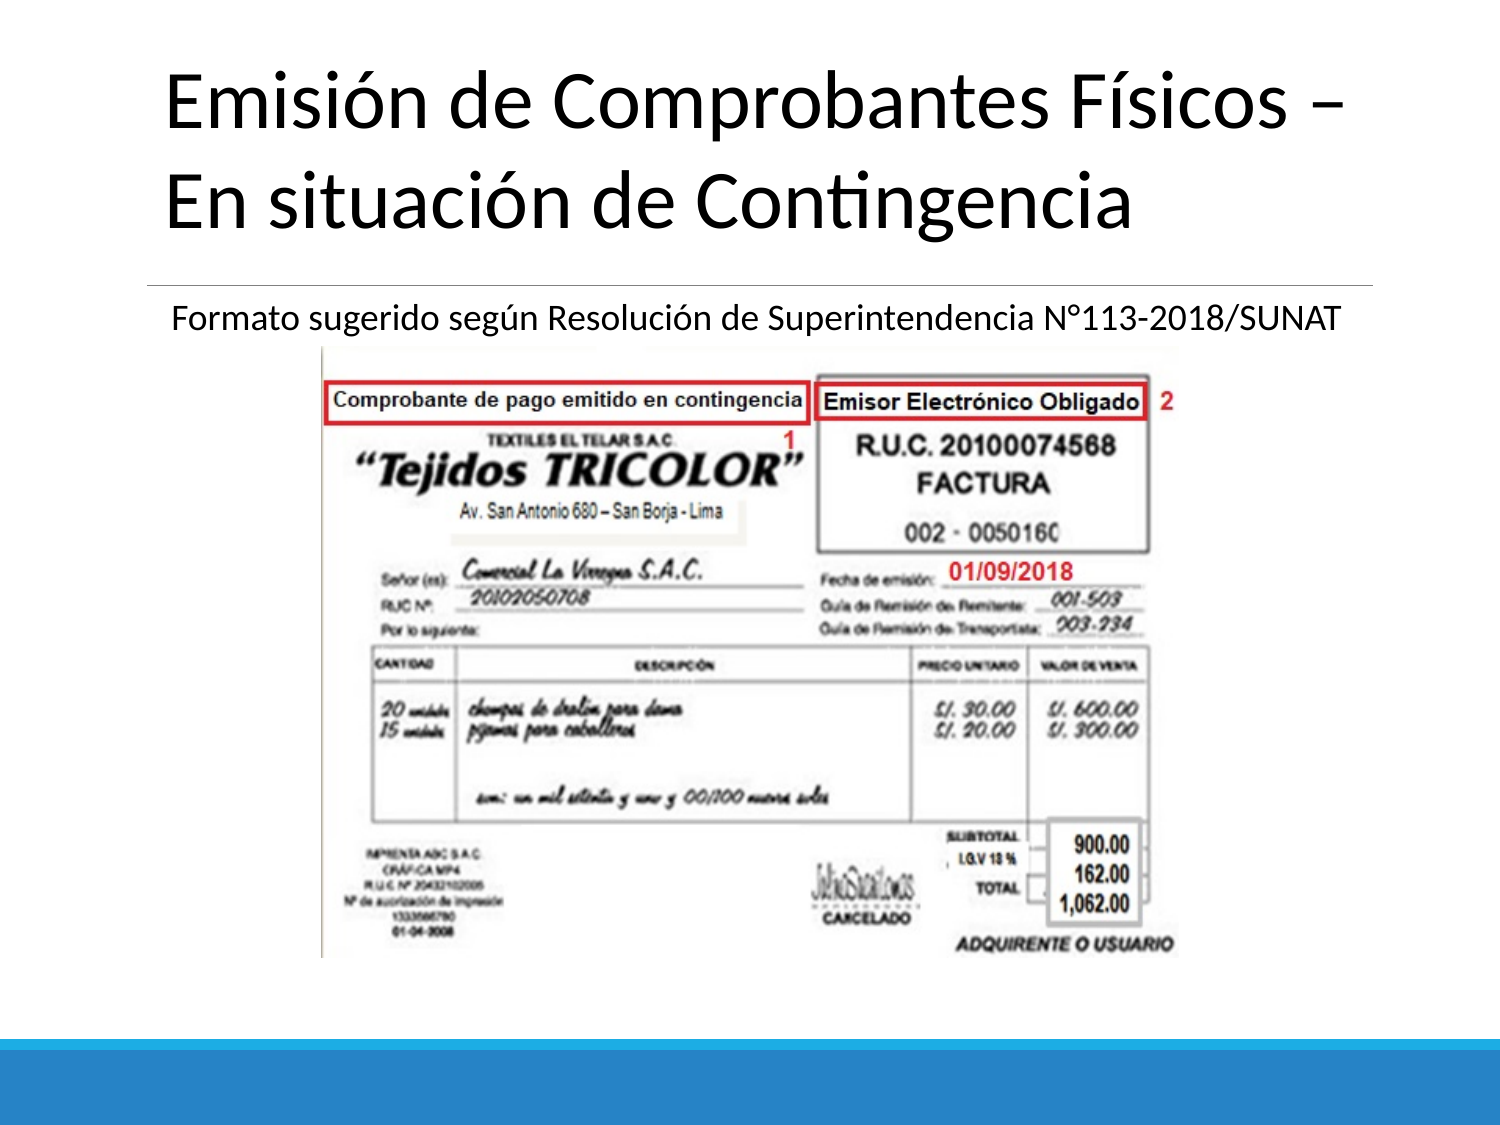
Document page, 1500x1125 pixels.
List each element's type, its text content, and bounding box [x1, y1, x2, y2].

picture [321, 346, 1179, 958]
text_box Emisión de Comprobantes Físicos – En situación de Contingencia [149, 38, 1380, 253]
text_box Formato sugerido según Resolución de Superintendencia N°113-2018/SUNAT [156, 285, 1359, 346]
